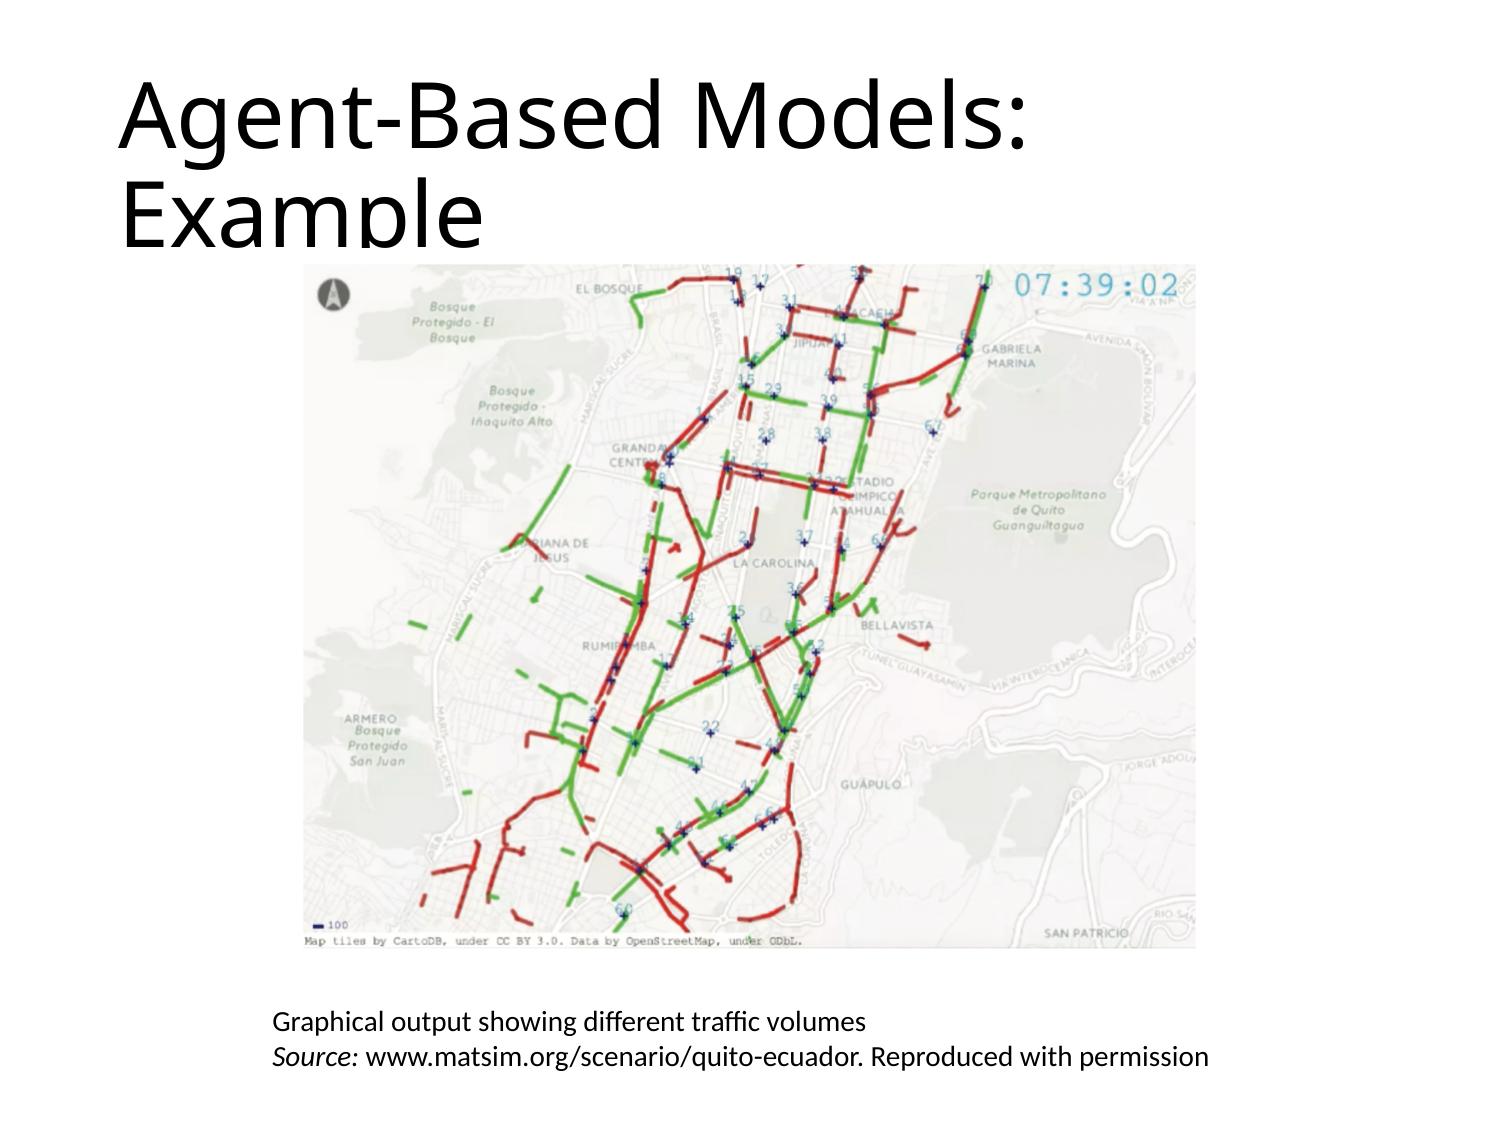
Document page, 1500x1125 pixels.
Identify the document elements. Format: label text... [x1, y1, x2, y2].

title Agent-Based Models: Example [103, 59, 1397, 278]
text_box Graphical output showing different traffic volumes Source: www.matsim.org/scenario/quito-ecuador. Reproduced with permission [257, 994, 1481, 1080]
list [287, 248, 1213, 963]
